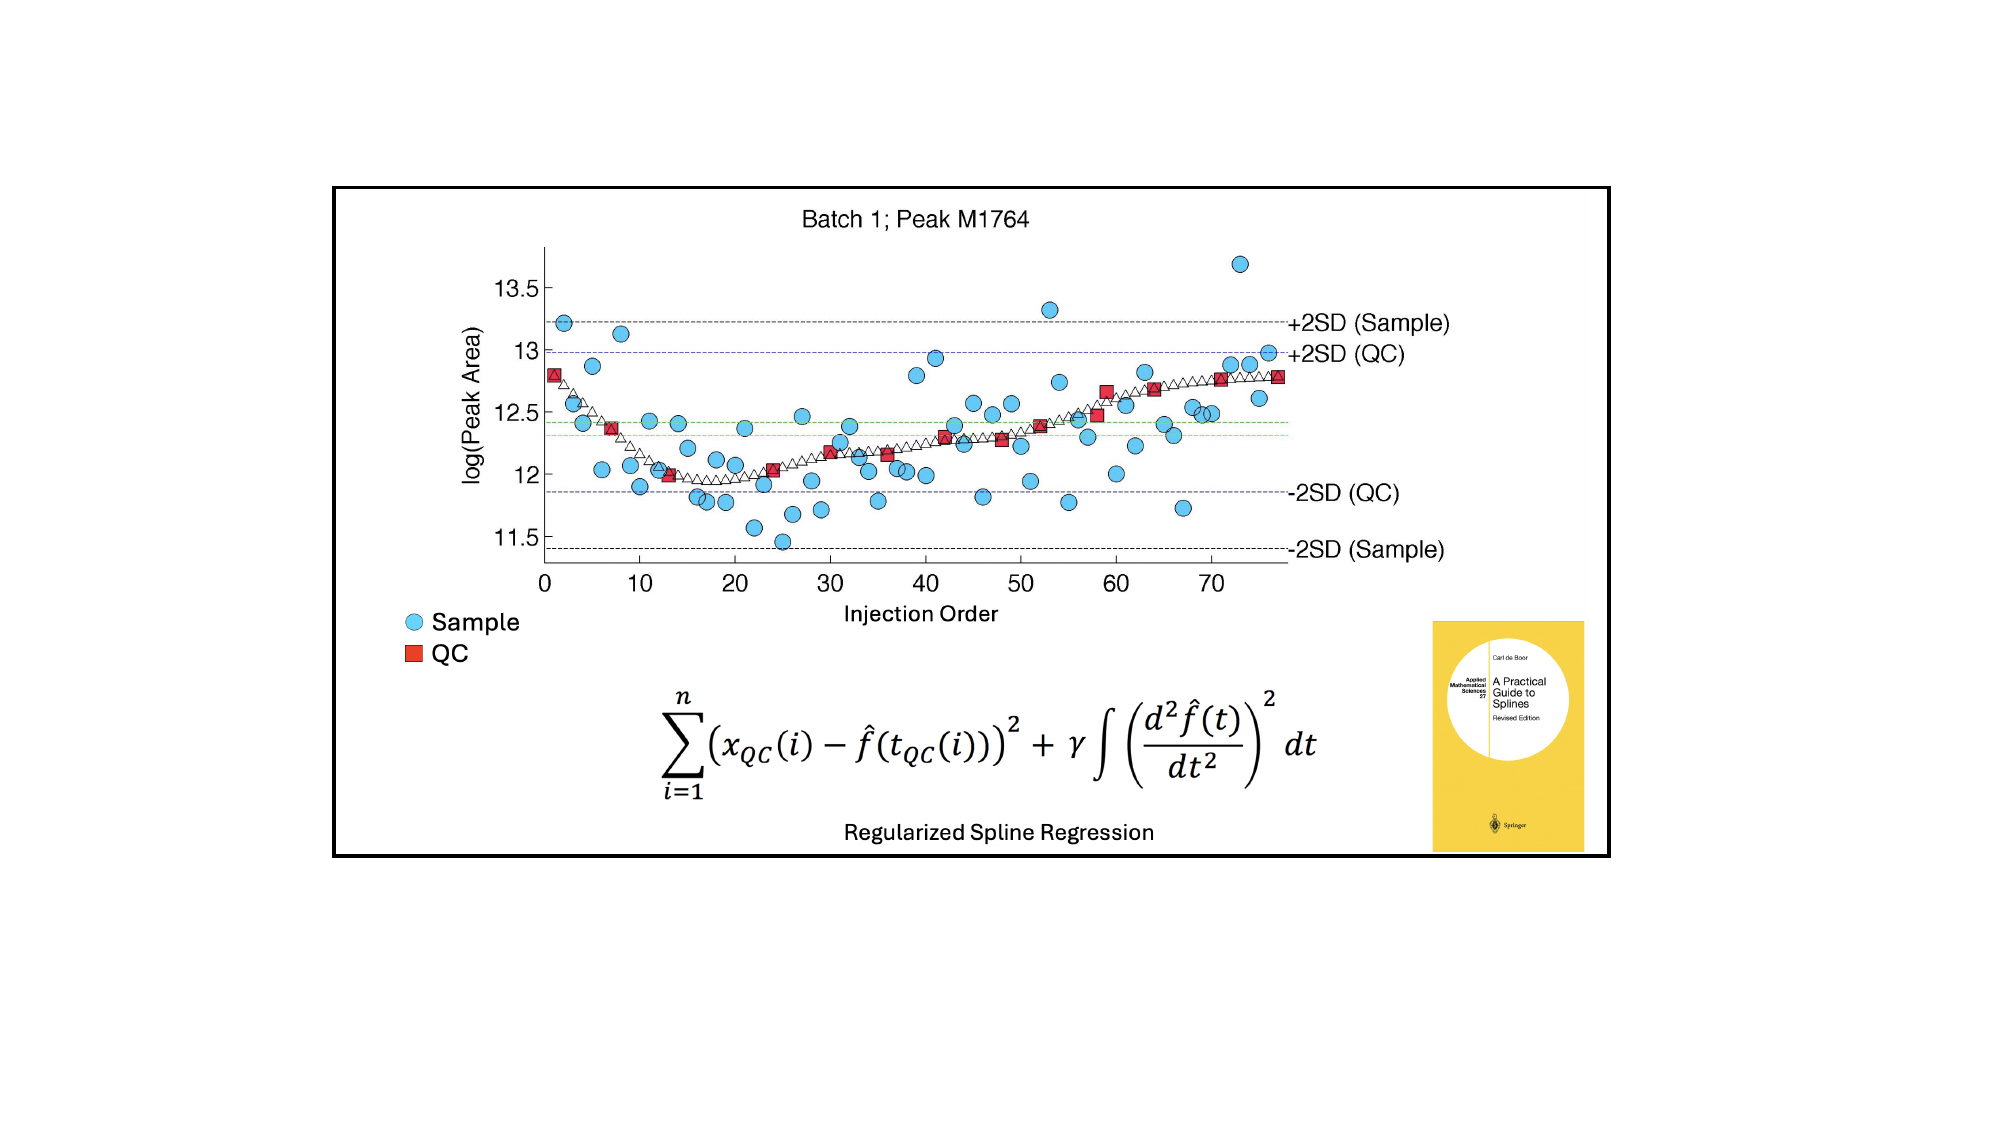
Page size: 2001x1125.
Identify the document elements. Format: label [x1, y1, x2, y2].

text_box [332, 186, 1611, 858]
picture [312, 189, 1589, 857]
